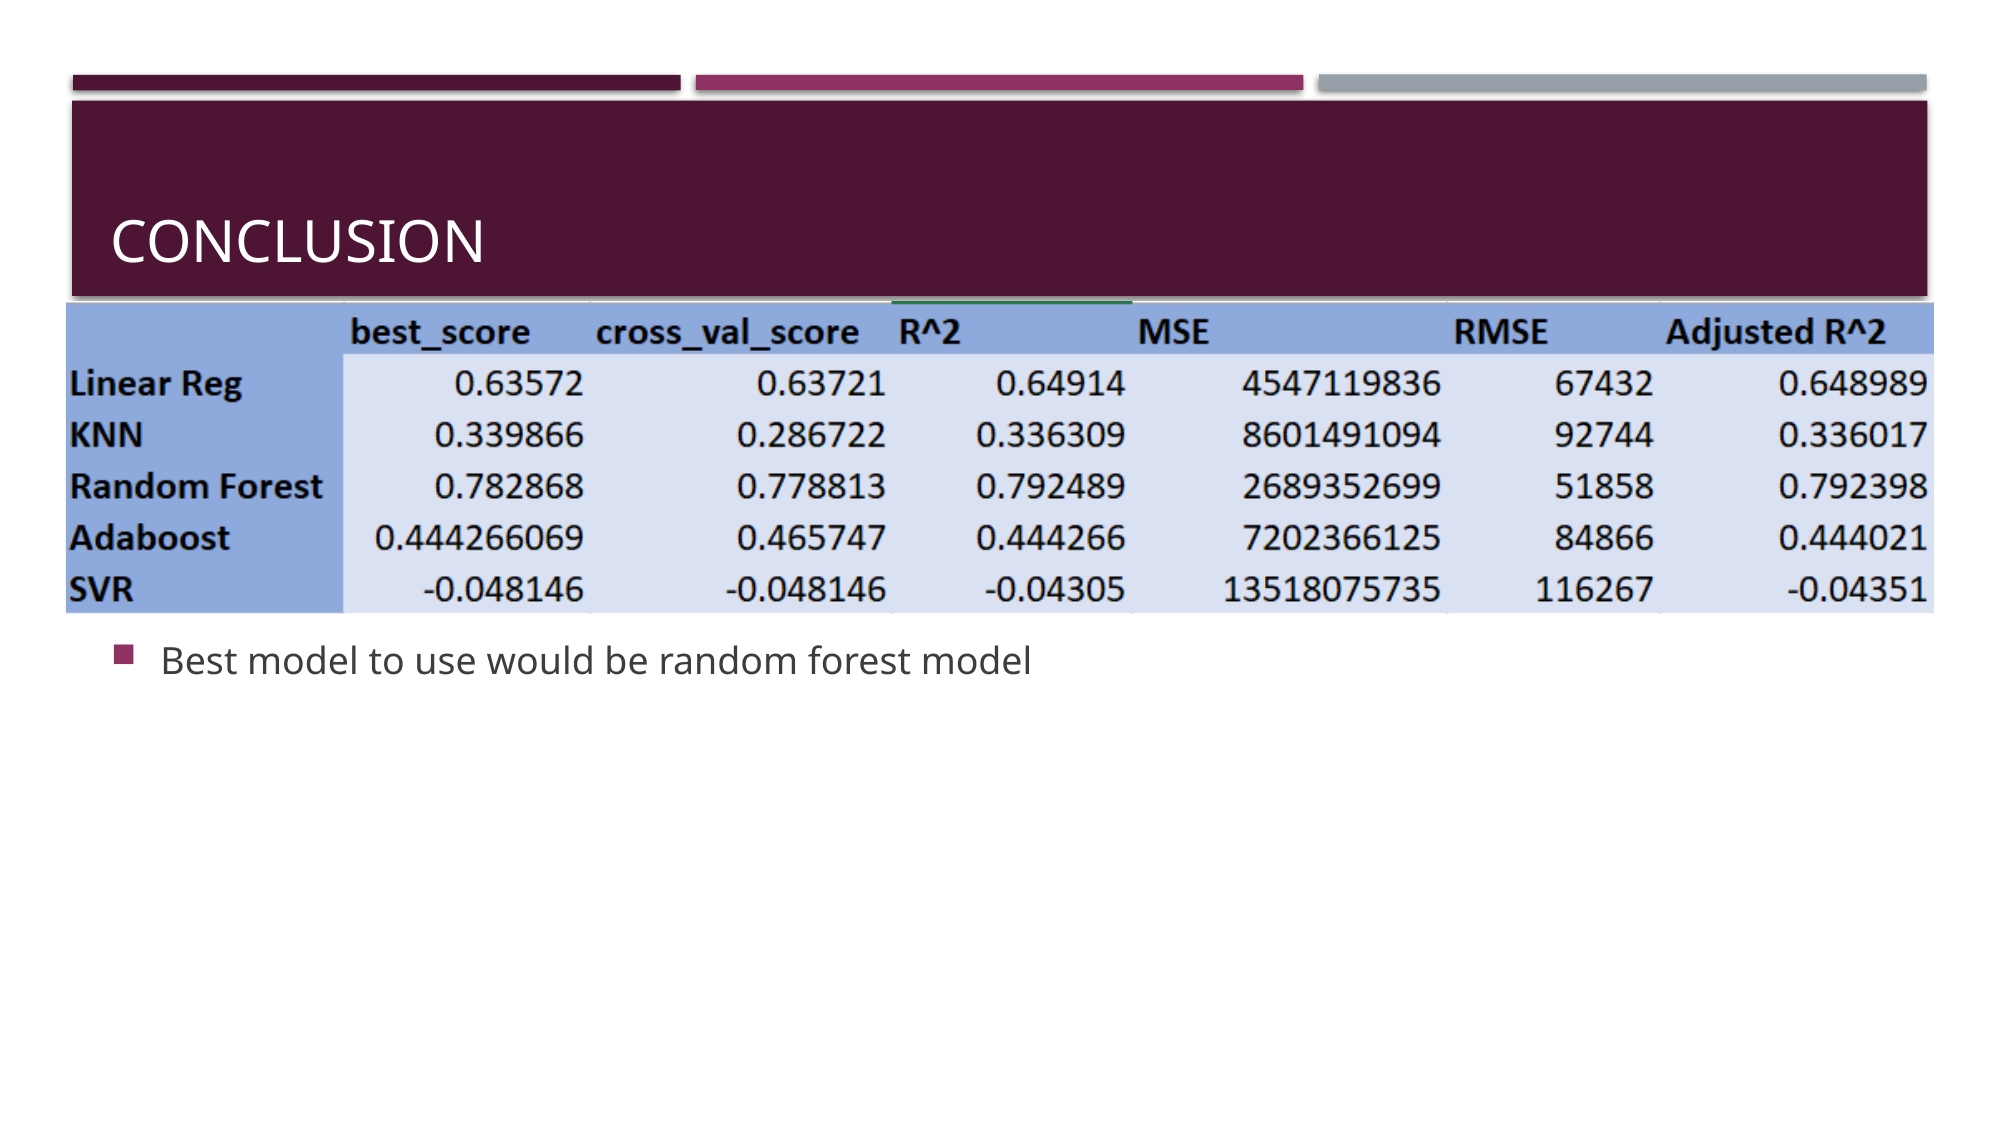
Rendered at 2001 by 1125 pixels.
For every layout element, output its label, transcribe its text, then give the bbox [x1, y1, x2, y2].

picture [65, 301, 1935, 614]
title CONclusion [95, 115, 1905, 282]
list Best model to use would be random forest model [95, 625, 1905, 962]
